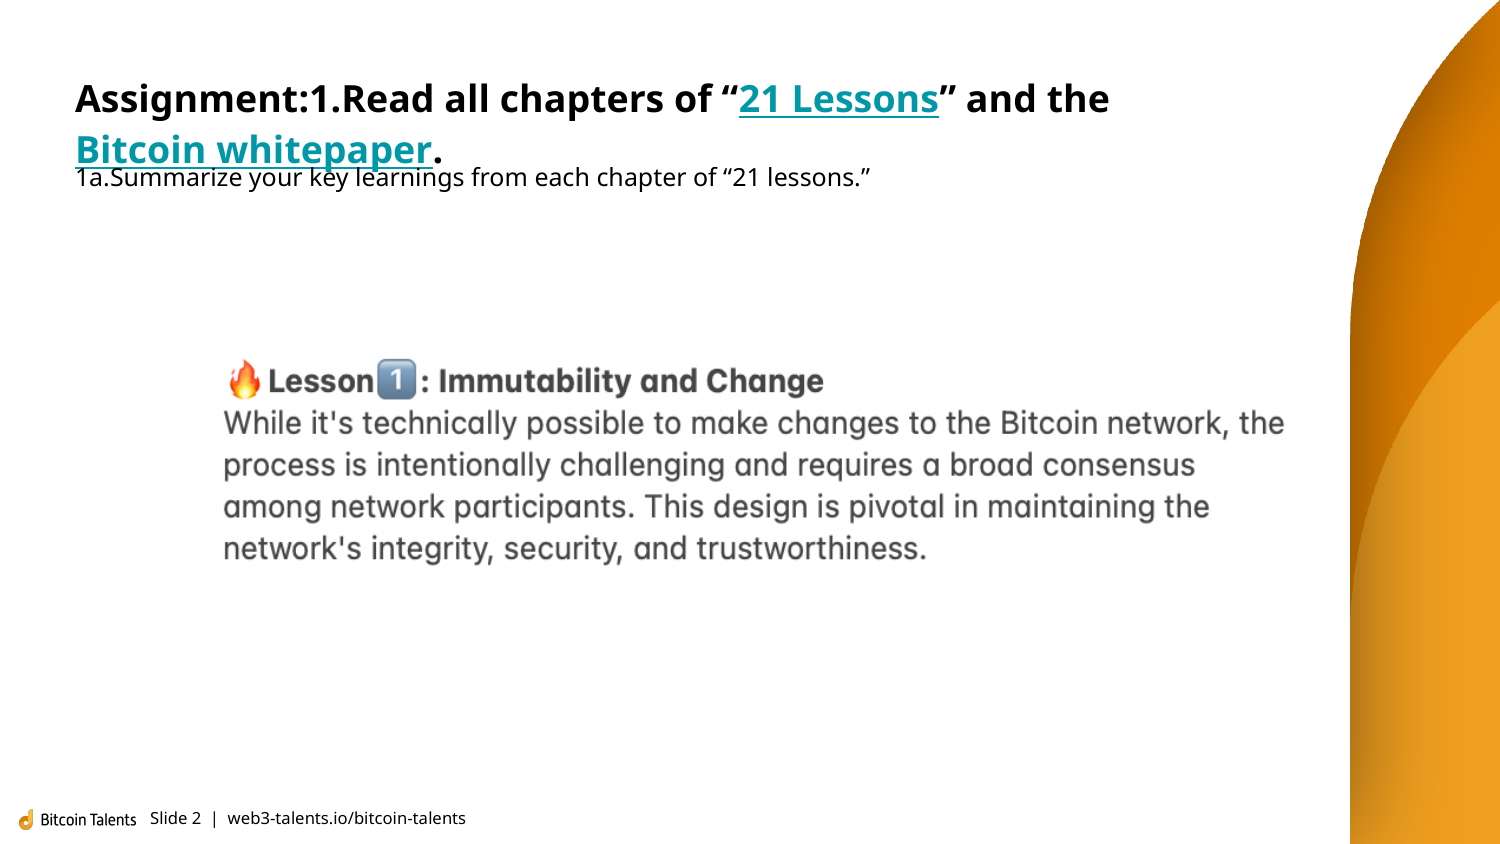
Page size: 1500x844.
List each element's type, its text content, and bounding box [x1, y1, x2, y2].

title Assignment:1.Read all chapters of “21 Lessons” and the Bitcoin whitepaper. [75, 75, 1275, 157]
picture [0, 0, 1500, 844]
list 1a.Summarize your key learnings from each chapter of “21 lessons.” [75, 157, 1275, 770]
